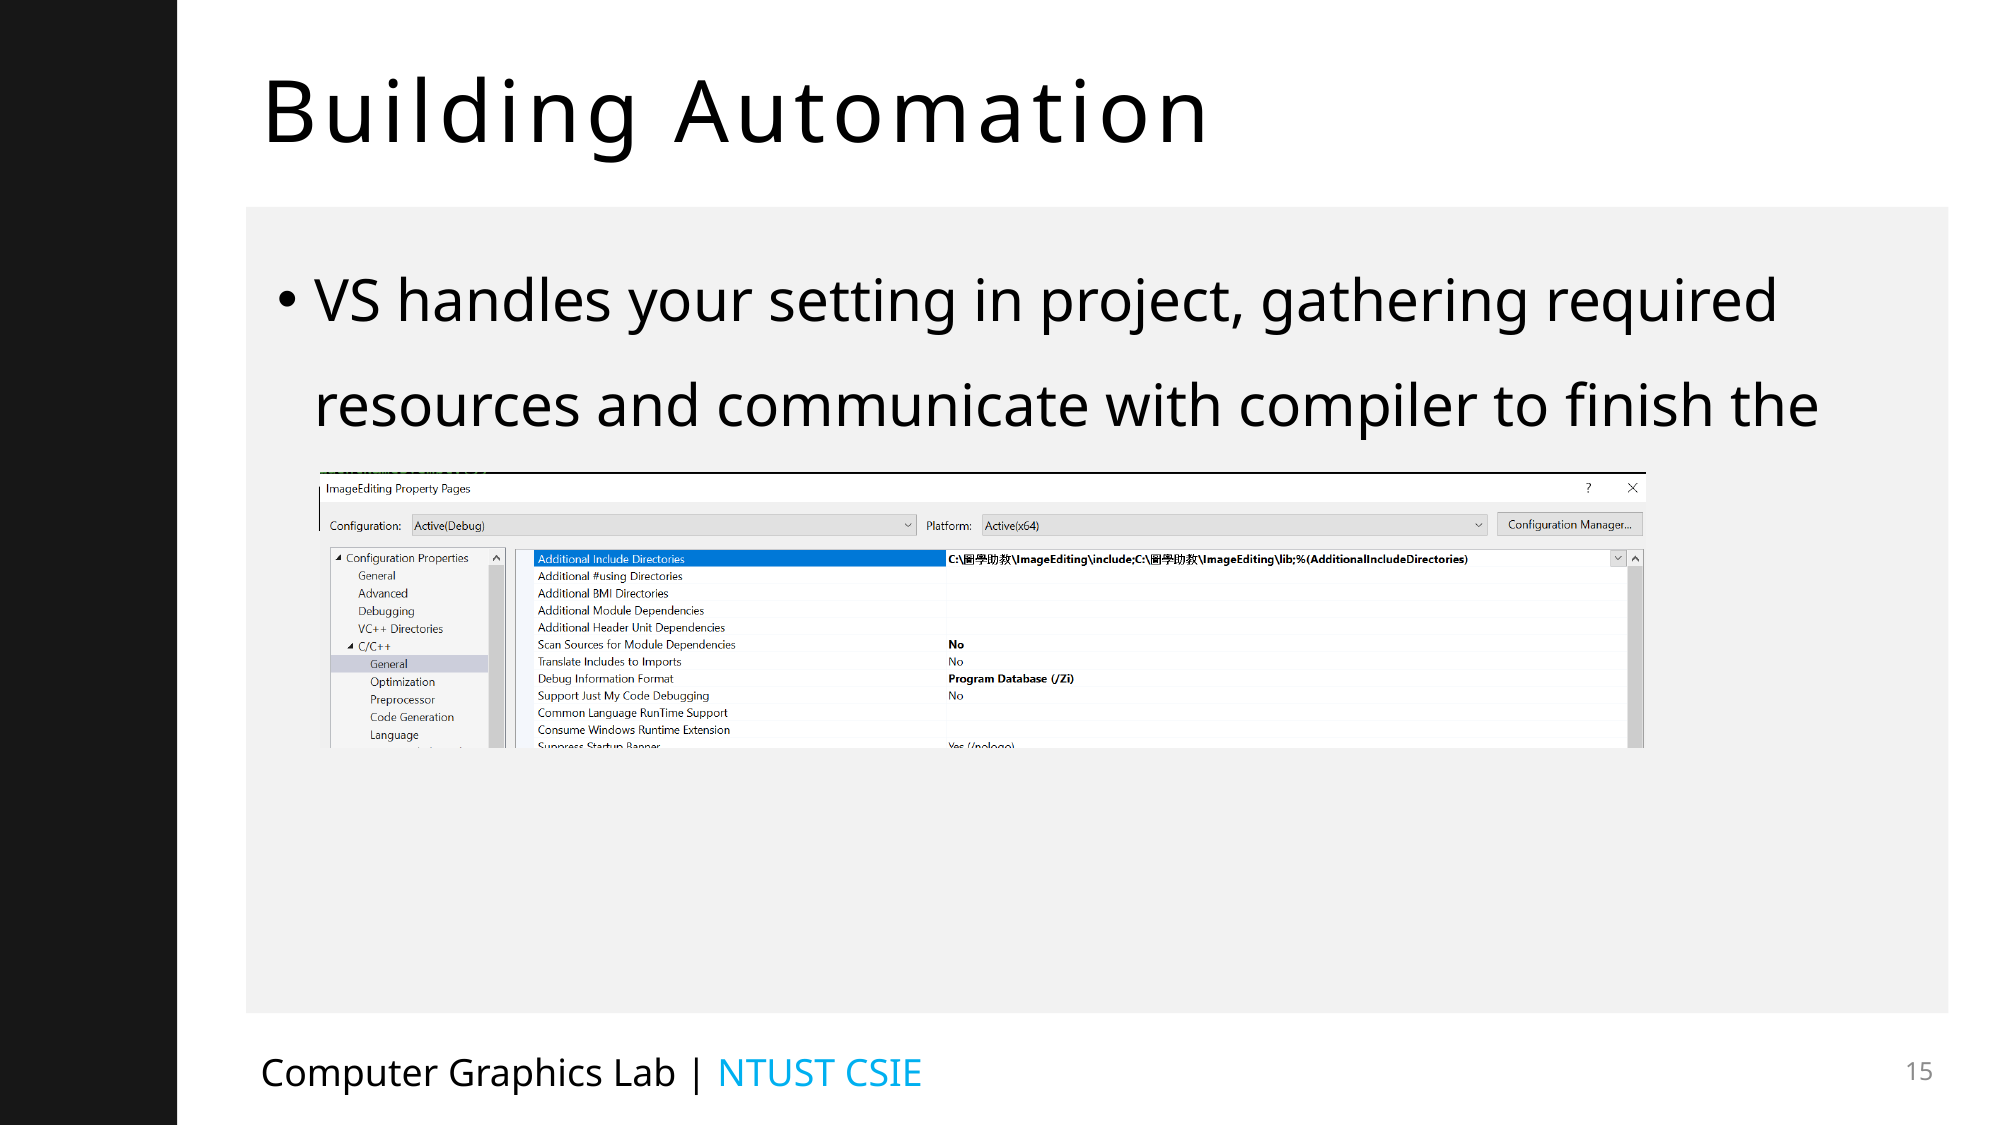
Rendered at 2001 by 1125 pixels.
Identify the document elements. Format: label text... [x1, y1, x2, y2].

list VS handles your setting in project, gathering required resources and communicate with compiler to finish the building [262, 220, 1932, 999]
title Building Automation [246, 59, 1949, 169]
picture [320, 472, 1646, 748]
